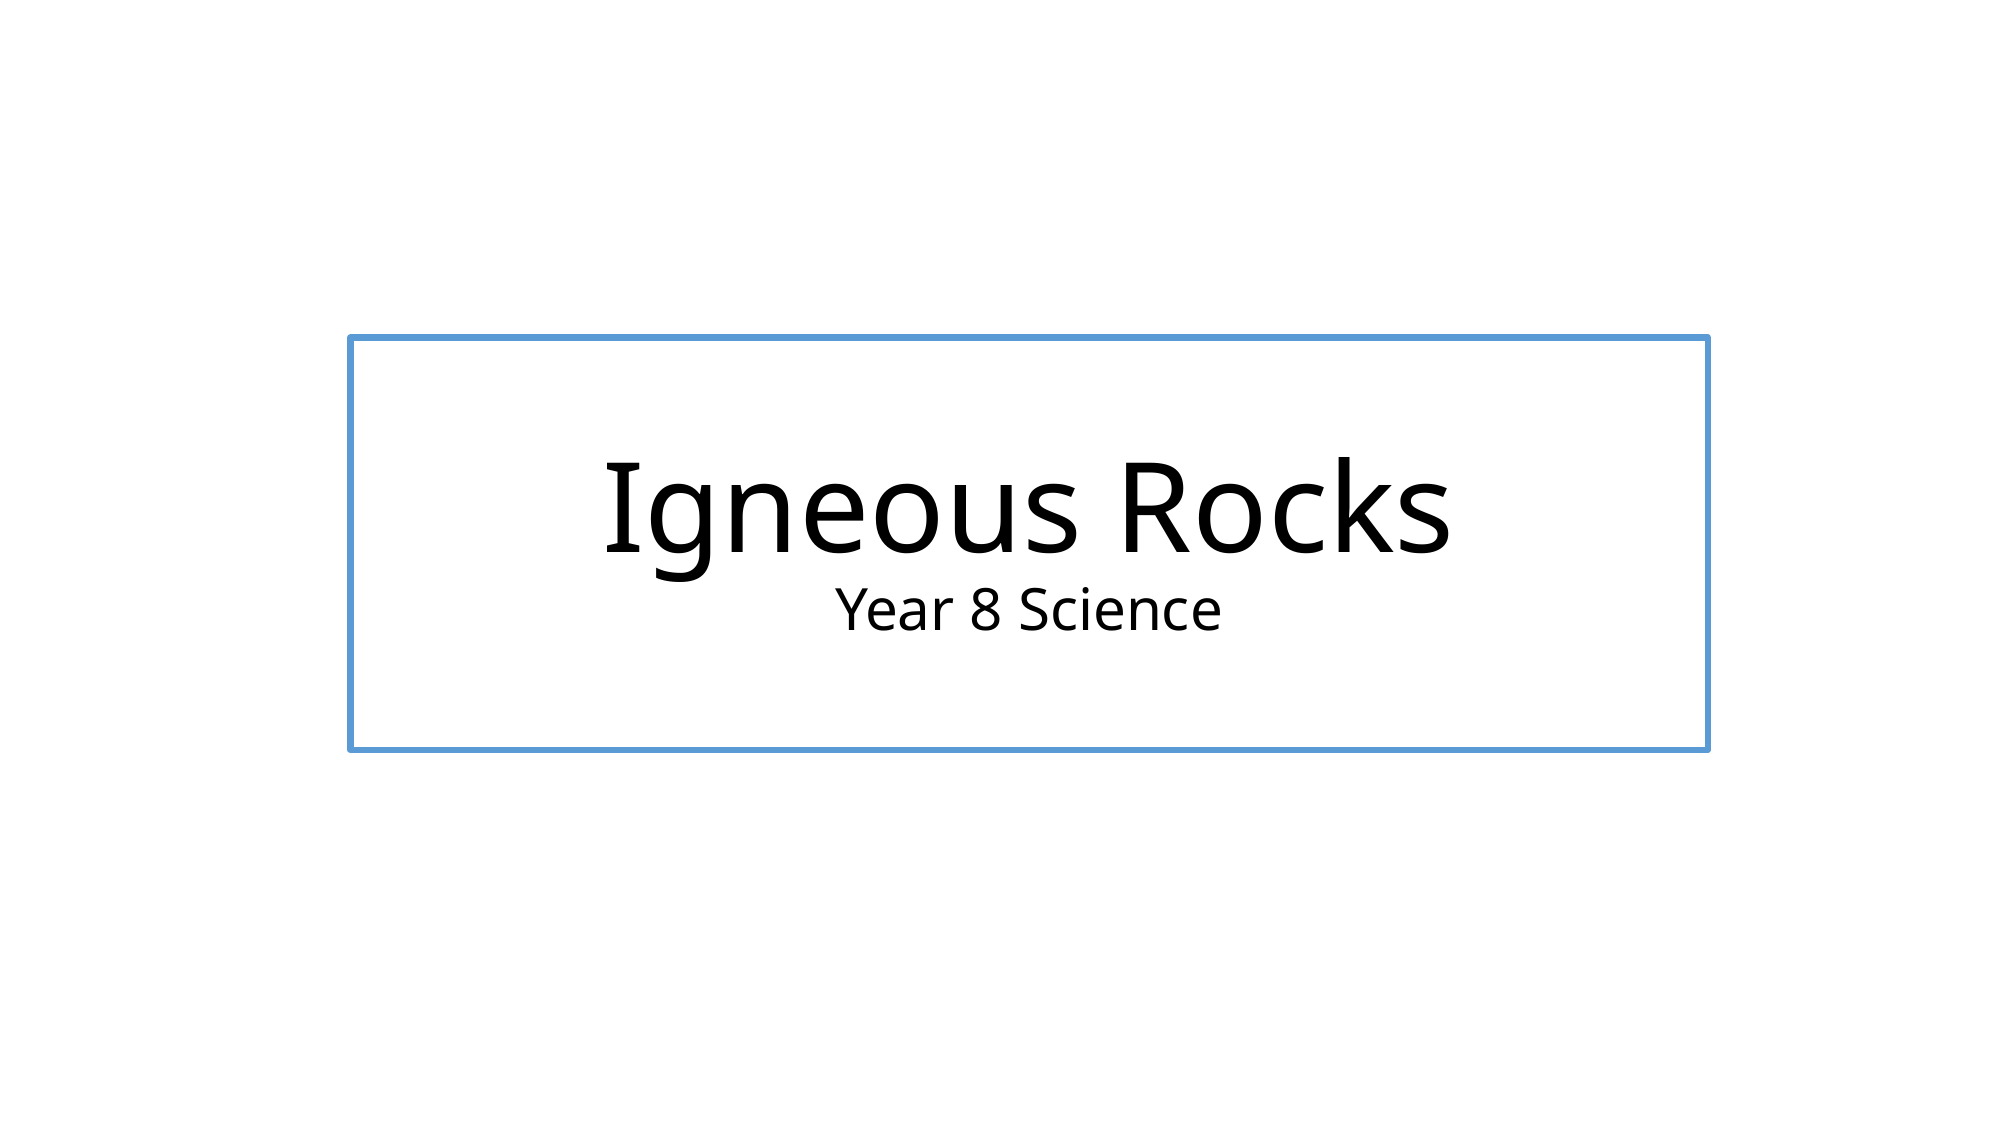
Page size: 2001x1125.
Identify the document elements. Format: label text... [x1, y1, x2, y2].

text_box Igneous Rocks Year 8 Science [350, 337, 1708, 750]
